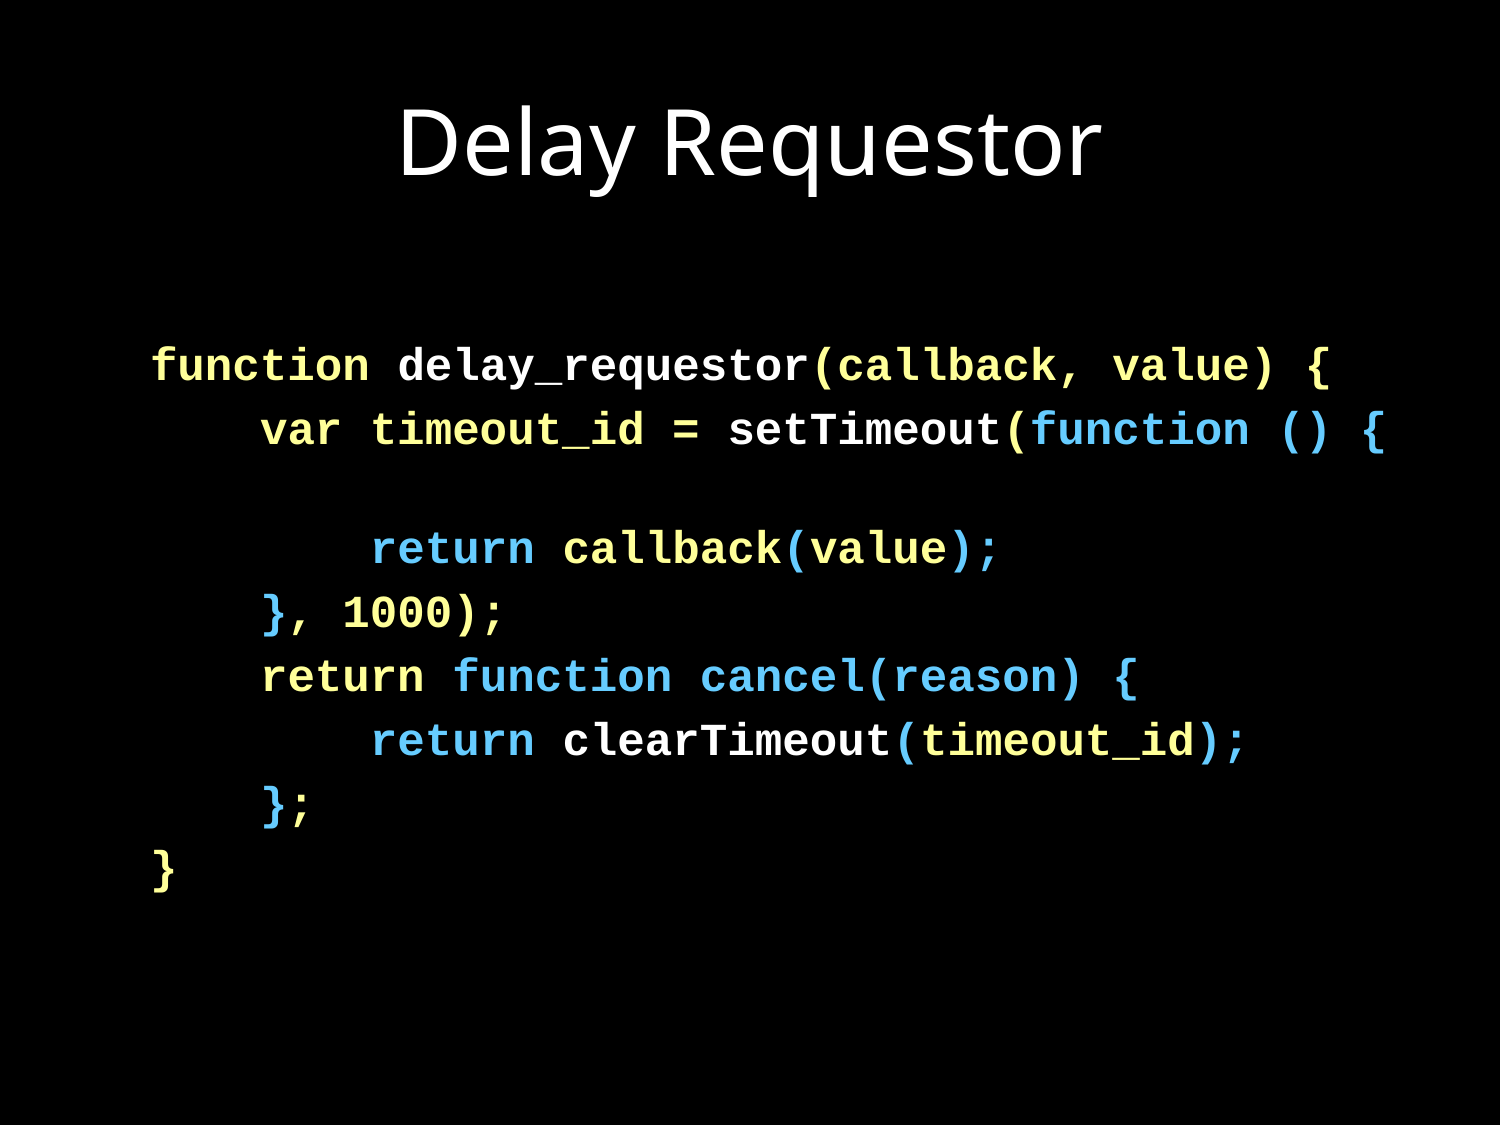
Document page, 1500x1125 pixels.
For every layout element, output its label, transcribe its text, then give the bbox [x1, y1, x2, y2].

title Delay Requestor [74, 44, 1426, 233]
list function delay(milliseconds) { function delay_requestor(callback, value) { var timeout_id = setTimeout(function () { return callback(value); }, 1000); return function cancel(reason) { return clearTimeout(timeout_id); }; }; [24, 262, 1500, 1088]
